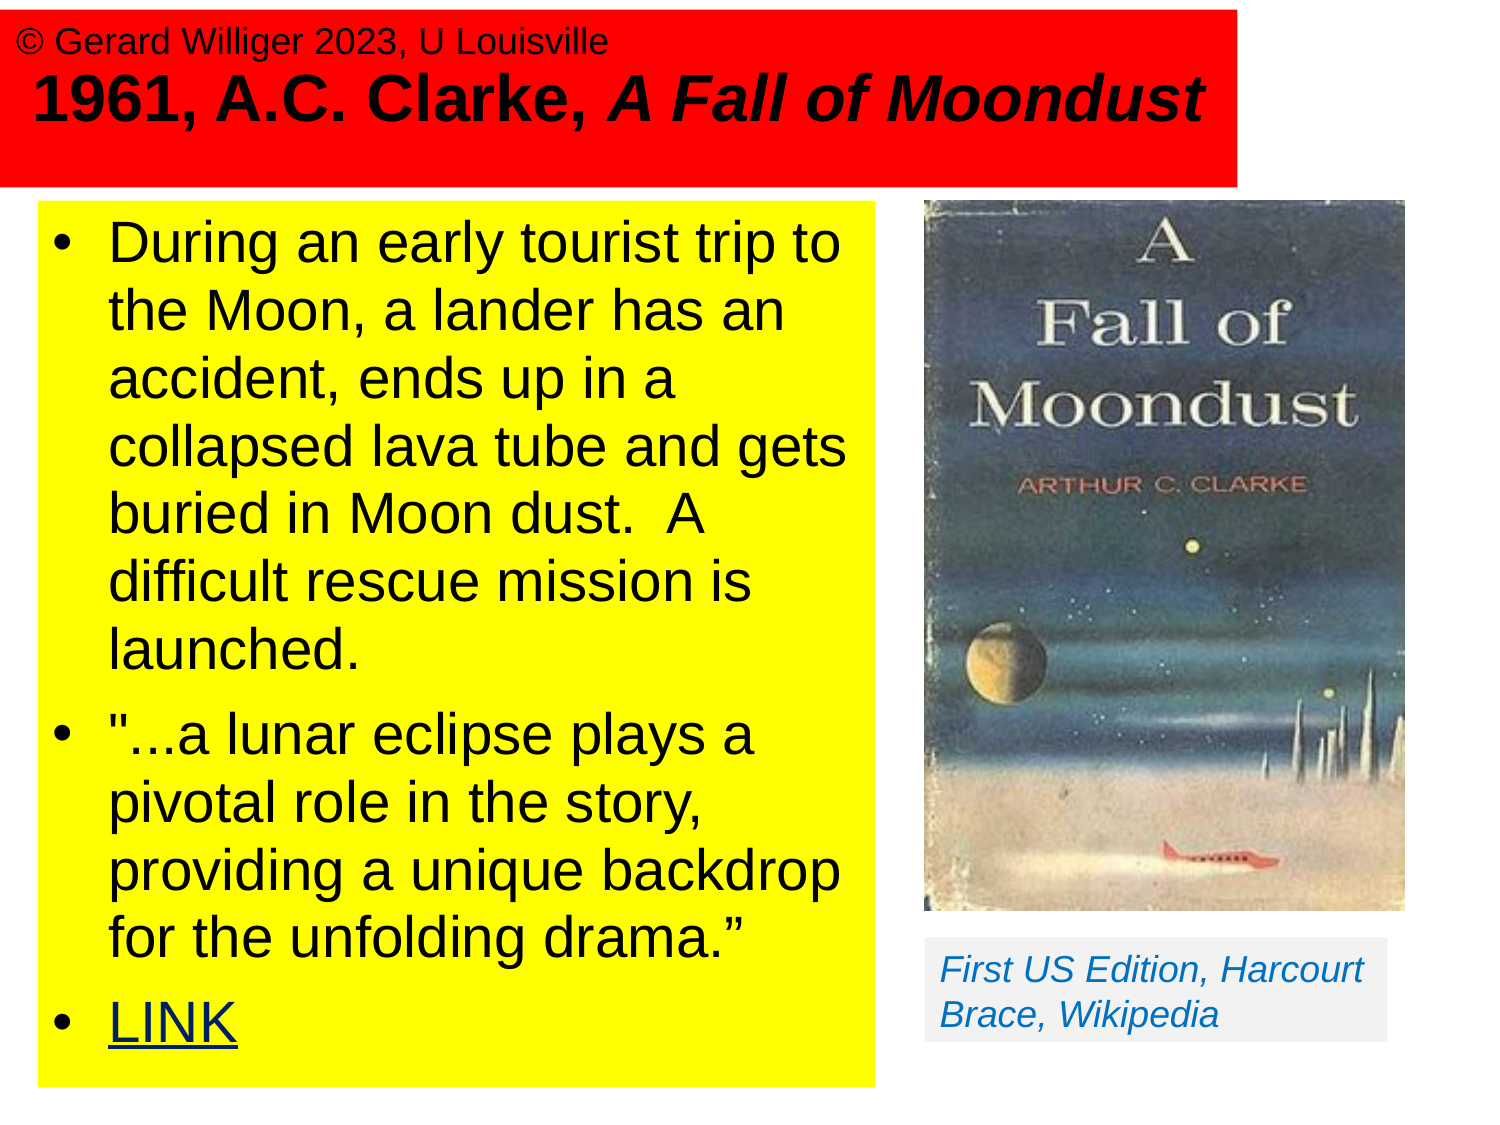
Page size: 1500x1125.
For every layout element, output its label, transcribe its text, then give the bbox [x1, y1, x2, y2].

picture [924, 200, 1405, 911]
list During an early tourist trip to the Moon, a lander has an accident, ends up in a collapsed lava tube and gets buried in Moon dust. A difficult rescue mission is launched. "...a lunar eclipse plays a pivotal role in the story, providing a unique backdrop for the unfolding drama.” LINK [37, 200, 875, 1088]
title 1961, A.C. Clarke, A Fall of Moondust [0, 9, 1238, 188]
text_box © Gerard Williger 2023, U Louisville [1, 9, 639, 70]
text_box First US Edition, Harcourt Brace, Wikipedia [924, 937, 1388, 1043]
